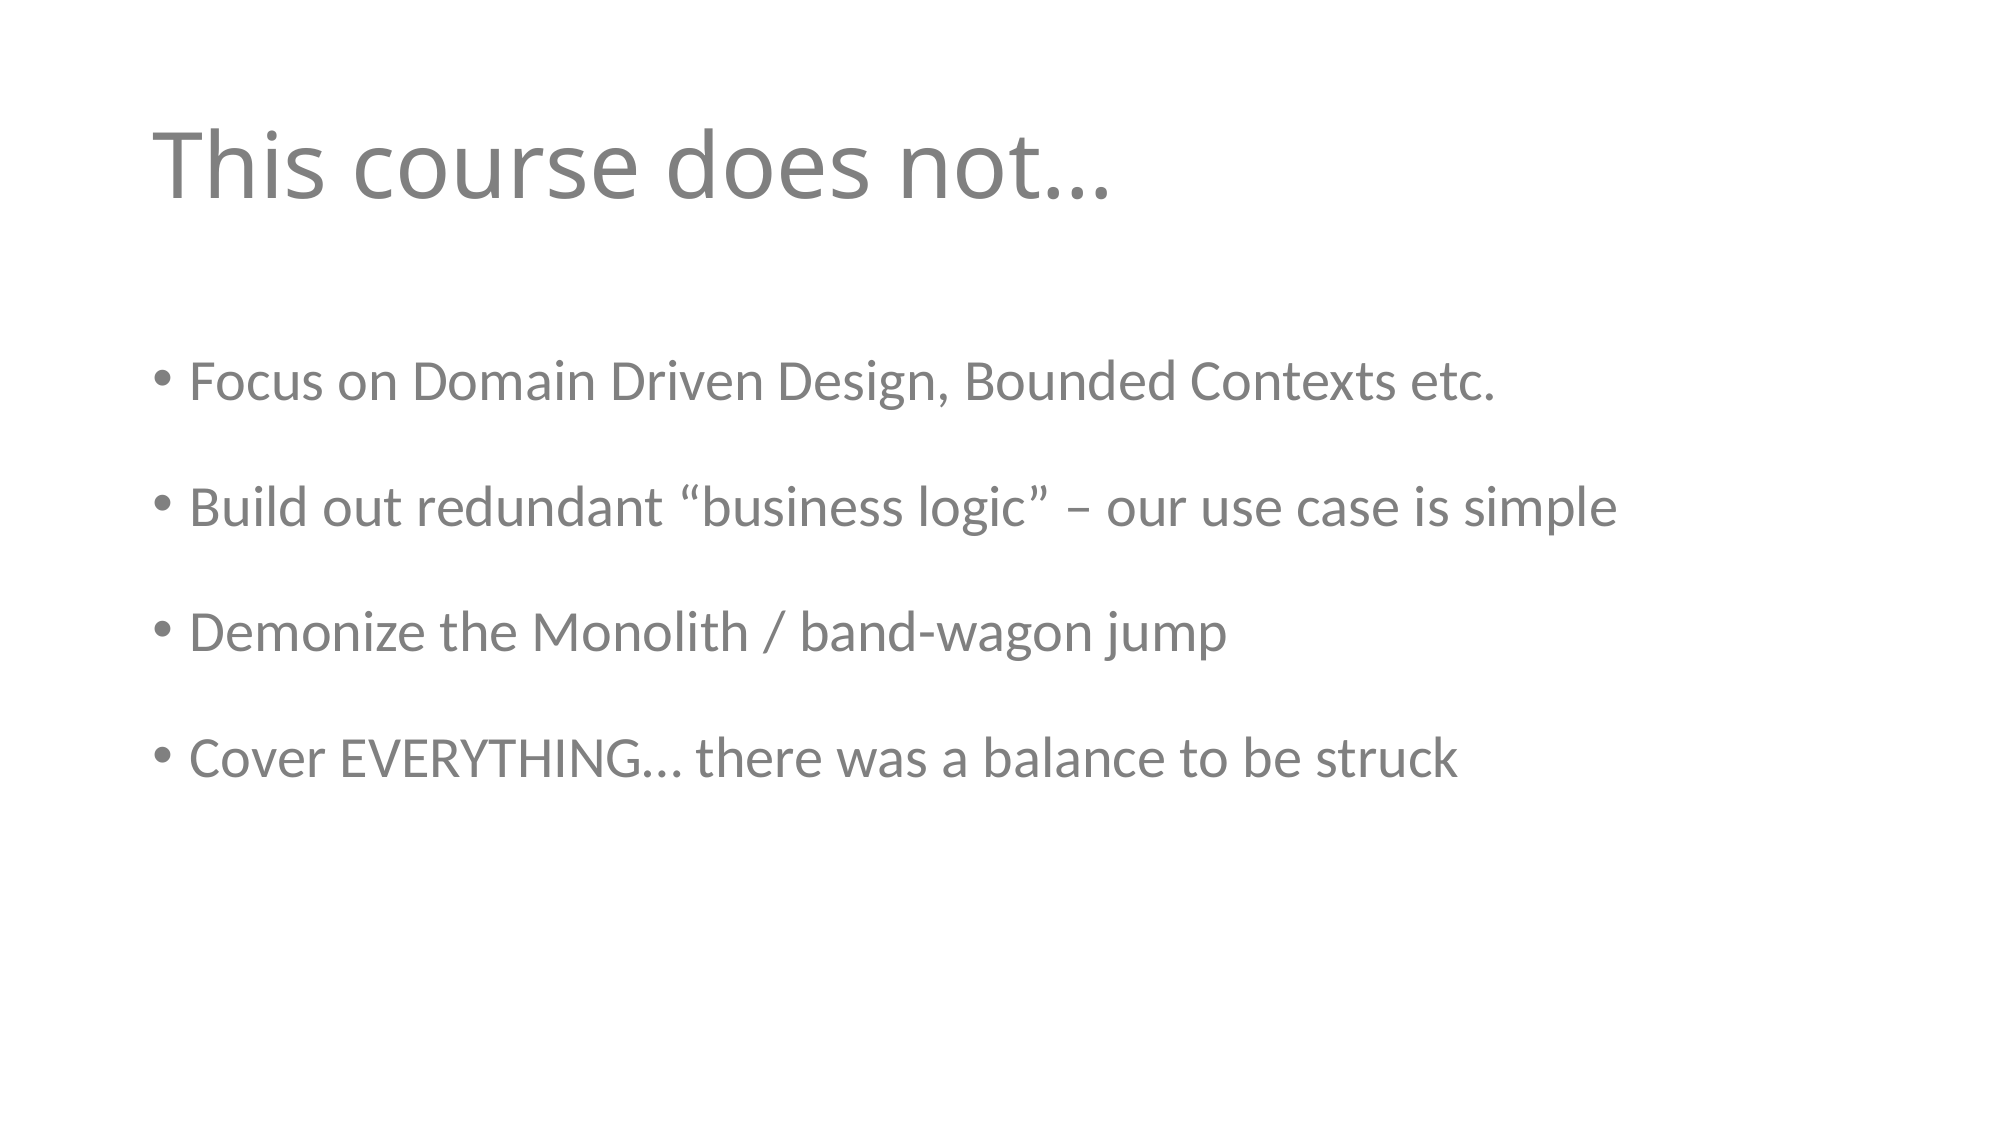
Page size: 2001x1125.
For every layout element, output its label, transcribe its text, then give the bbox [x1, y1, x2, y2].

list Focus on Domain Driven Design, Bounded Contexts etc. Build out redundant “business logic” – our use case is simple Demonize the Monolith / band-wagon jump Cover EVERYTHING… there was a balance to be struck [137, 299, 1863, 1014]
title This course does not… [137, 59, 1863, 278]
